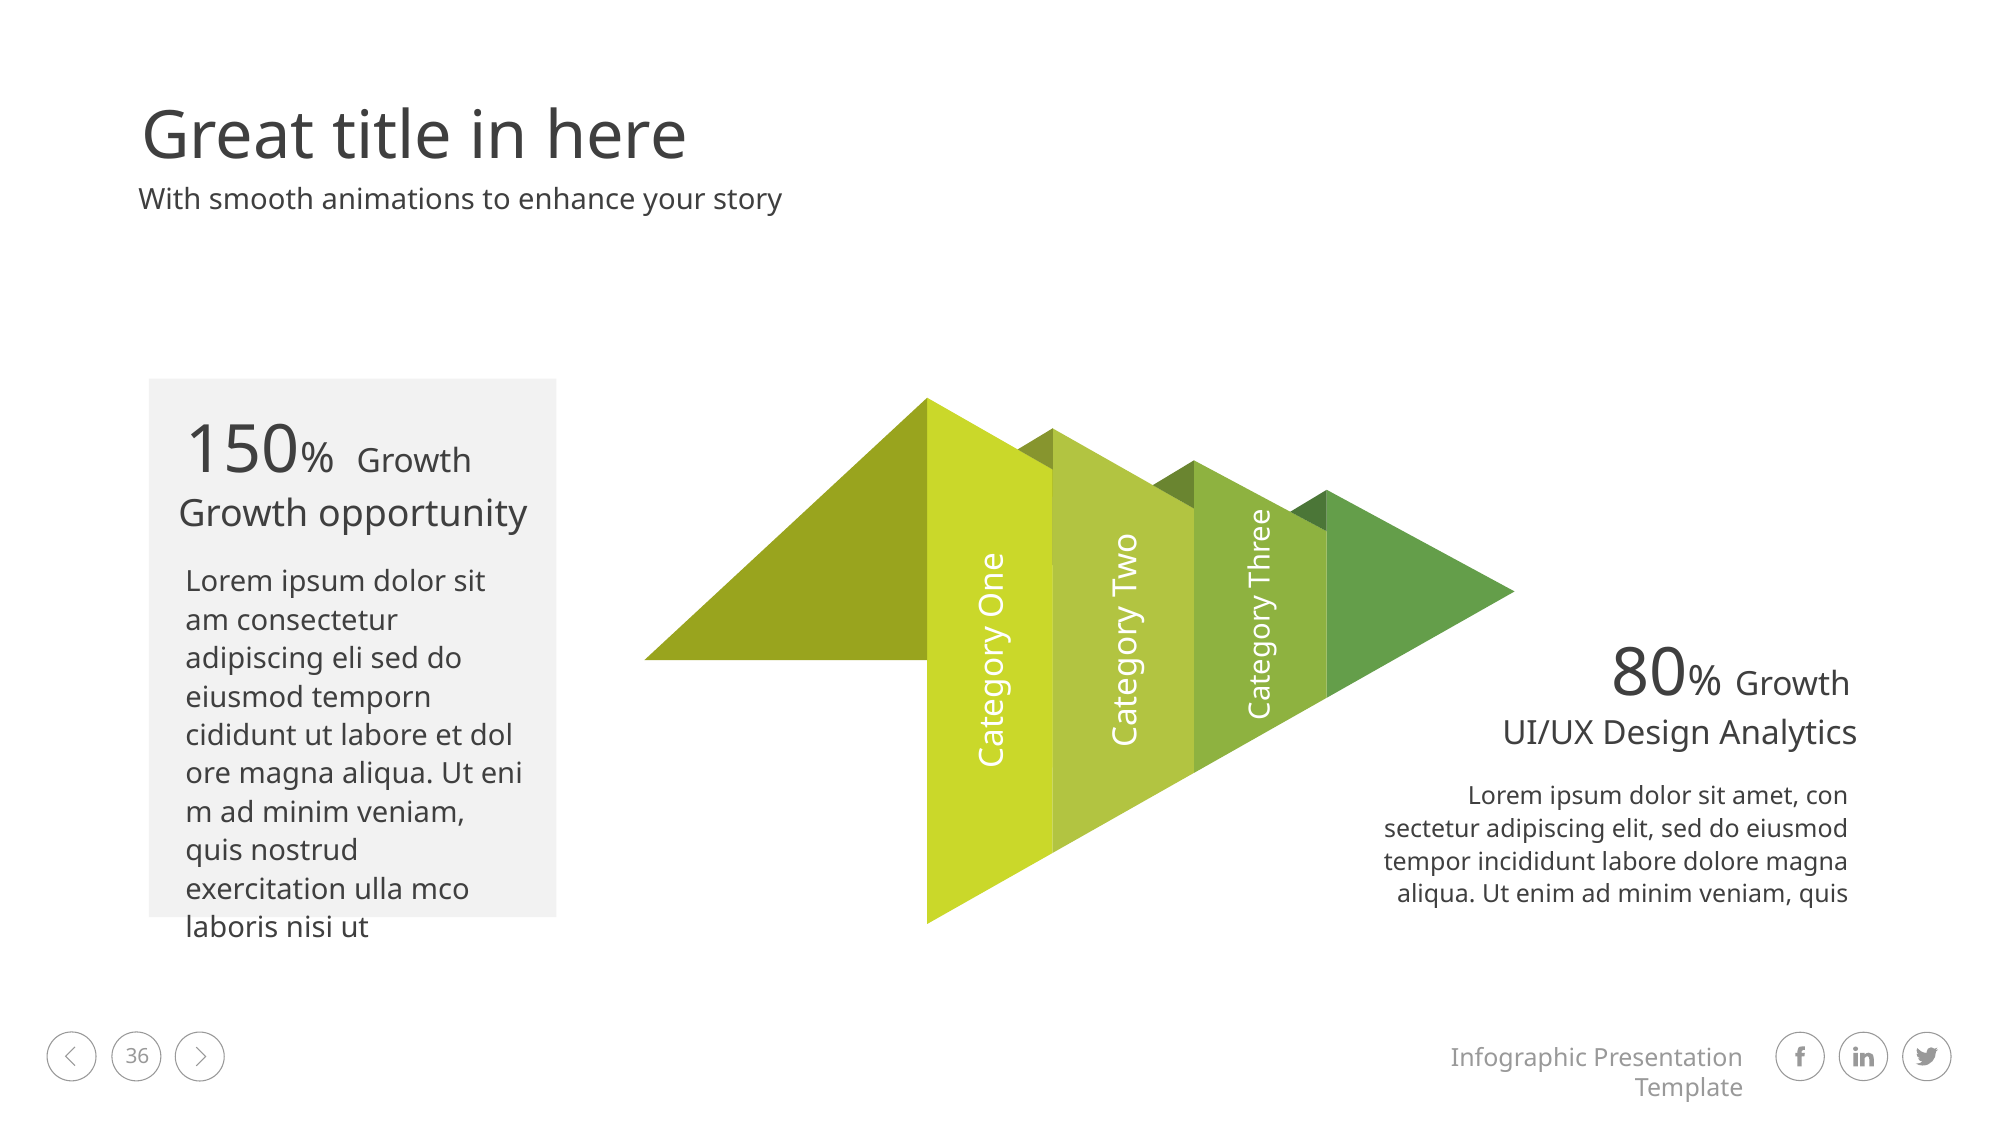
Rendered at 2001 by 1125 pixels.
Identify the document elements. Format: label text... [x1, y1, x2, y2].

text_box UI/UX Design Analytics [1515, 704, 1873, 759]
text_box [644, 397, 1515, 924]
text_box Lorem ipsum dolor sit amet, con sectetur adipiscing elit, sed do eiusmod tempor incididunt labore dolore magna aliqua. Ut enim ad minim veniam, quis [1515, 768, 1864, 916]
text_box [148, 378, 557, 918]
text_box 80% Growth [1596, 621, 1866, 704]
slide_number 36 [88, 1026, 187, 1087]
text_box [135, 84, 786, 224]
